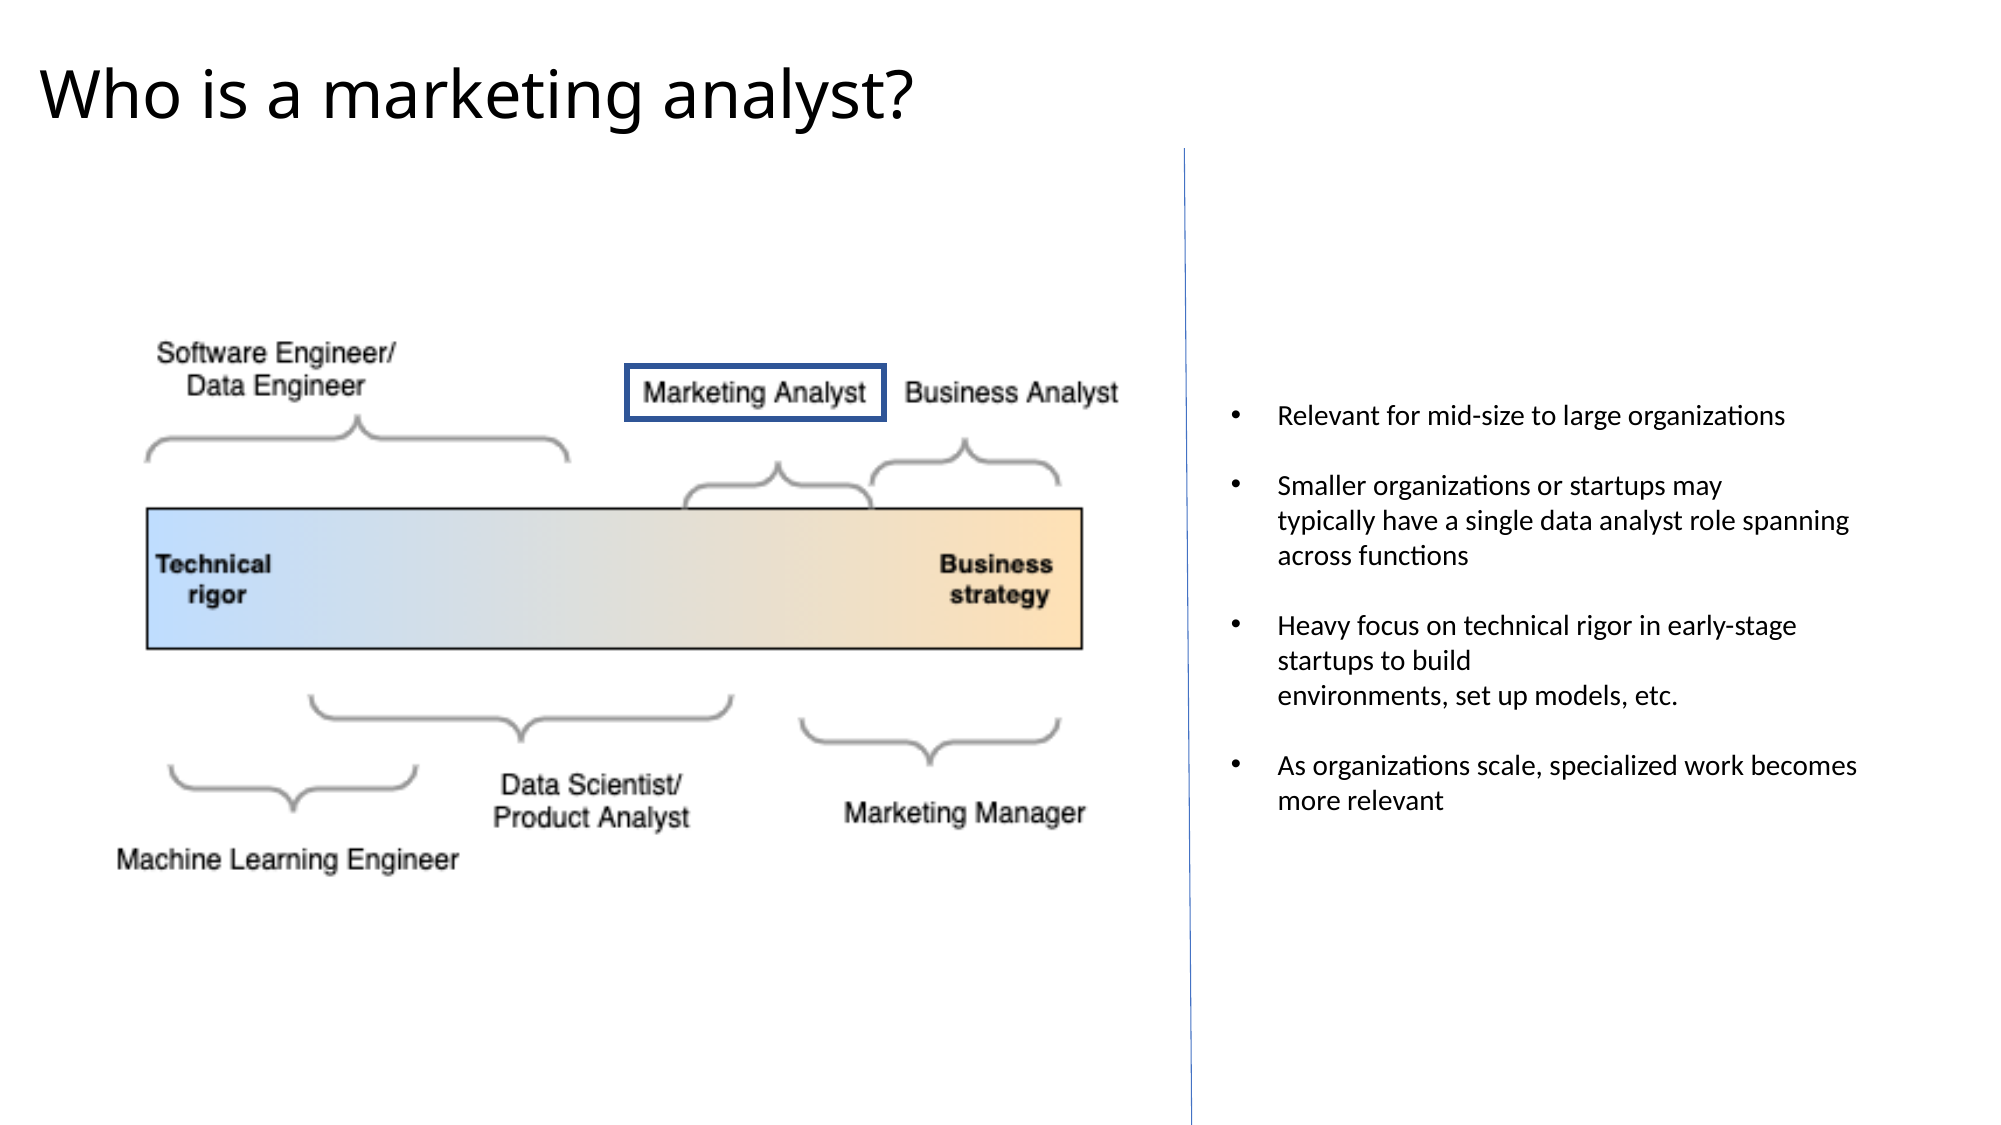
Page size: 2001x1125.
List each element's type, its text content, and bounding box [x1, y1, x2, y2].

text_box Relevant for mid-size to large organizations Smaller organizations or startups may typically have a single data analyst role spanning across functions Heavy focus on technical rigor in early-stage startups to build environments, set up models, etc. As organizations scale, specialized work becomes more relevant [1216, 389, 1901, 879]
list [100, 333, 1142, 884]
title Who is a marketing analyst? [24, 34, 1185, 160]
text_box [1184, 148, 1192, 1125]
